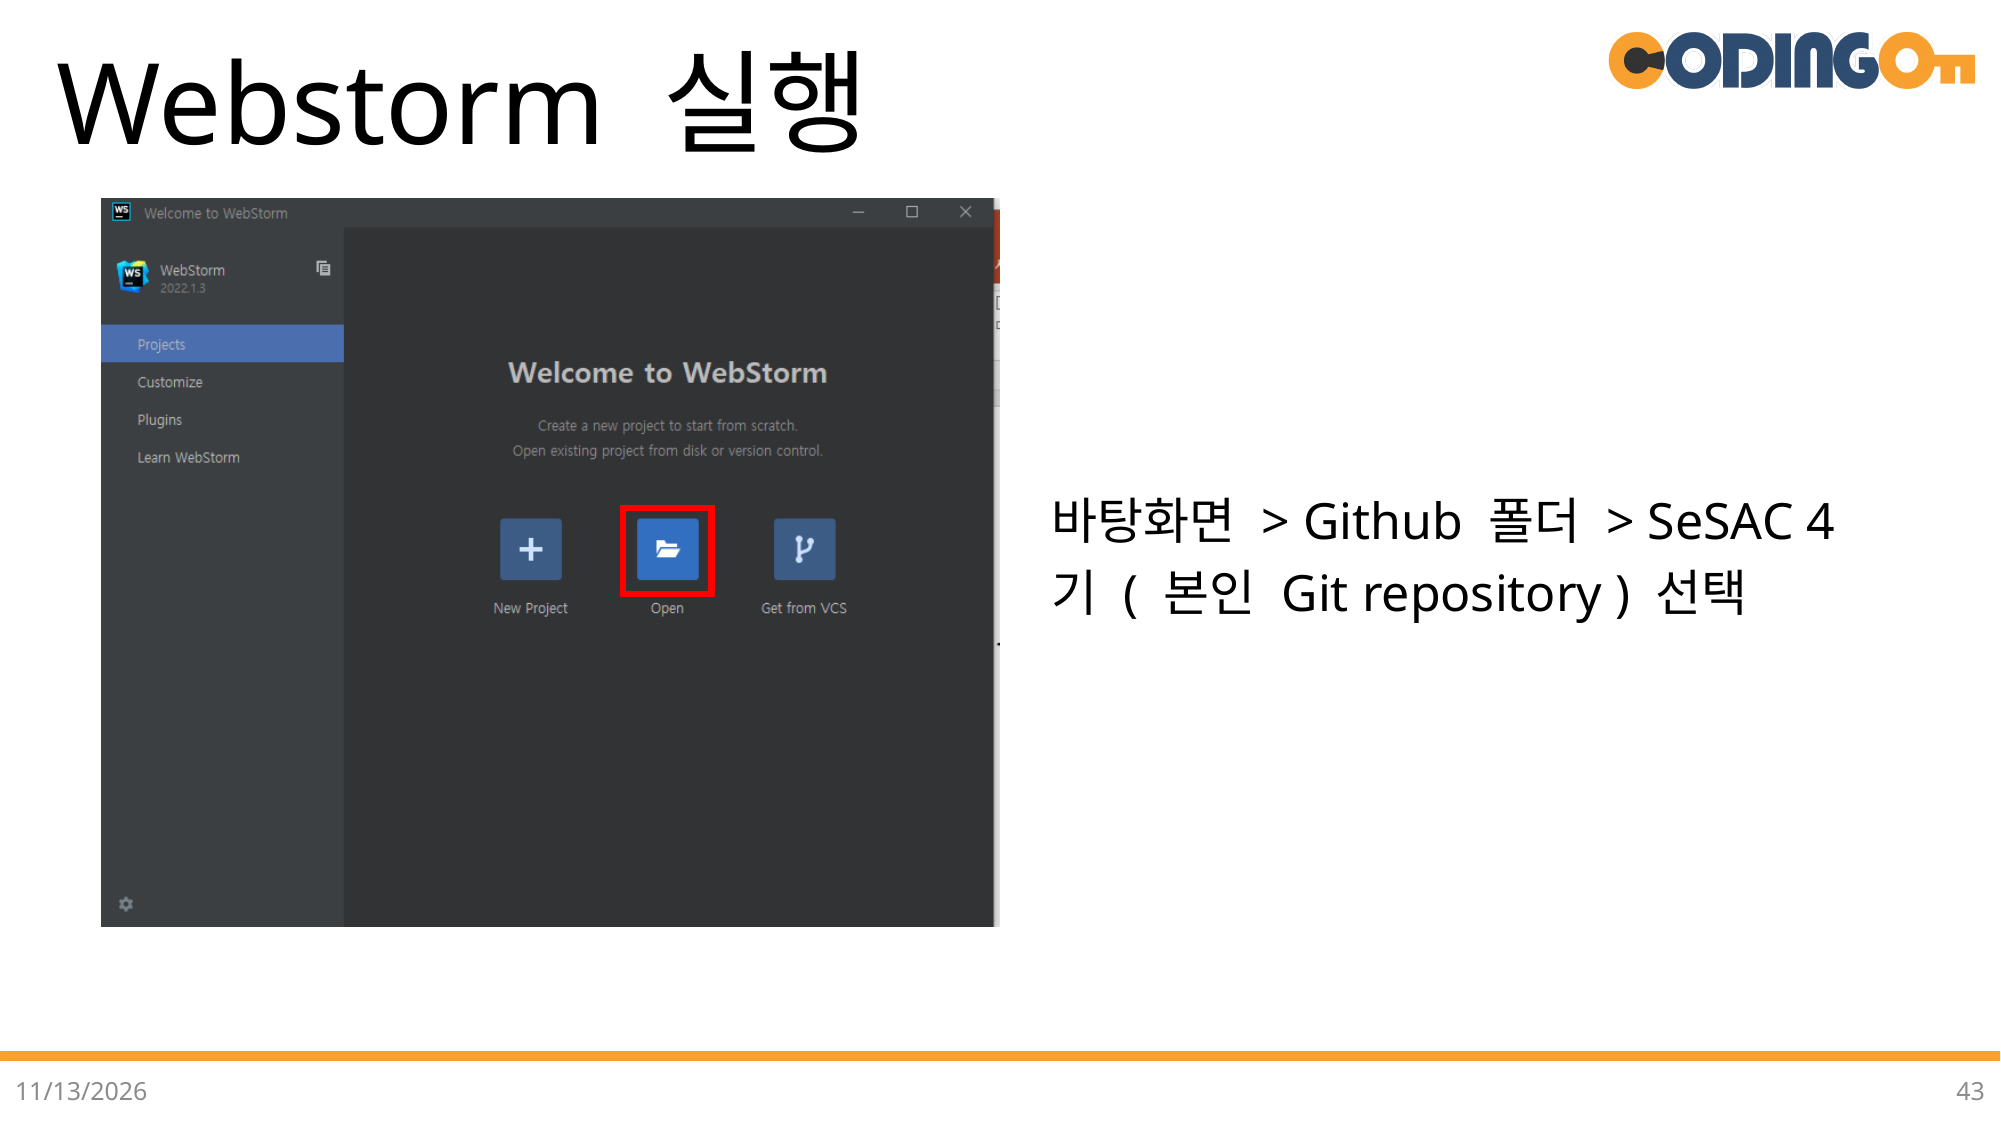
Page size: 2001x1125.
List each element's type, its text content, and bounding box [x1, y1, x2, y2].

slide_number 43 [1550, 1062, 2000, 1123]
list 바탕화면 > Github 폴더 > SeSAC 4기 ( 본인 Git repository ) 선택 [1001, 470, 1861, 655]
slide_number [0, 1062, 450, 1123]
picture [1767, 22, 1981, 99]
picture [101, 198, 1001, 927]
title Webstorm 실행 [41, 0, 1767, 218]
